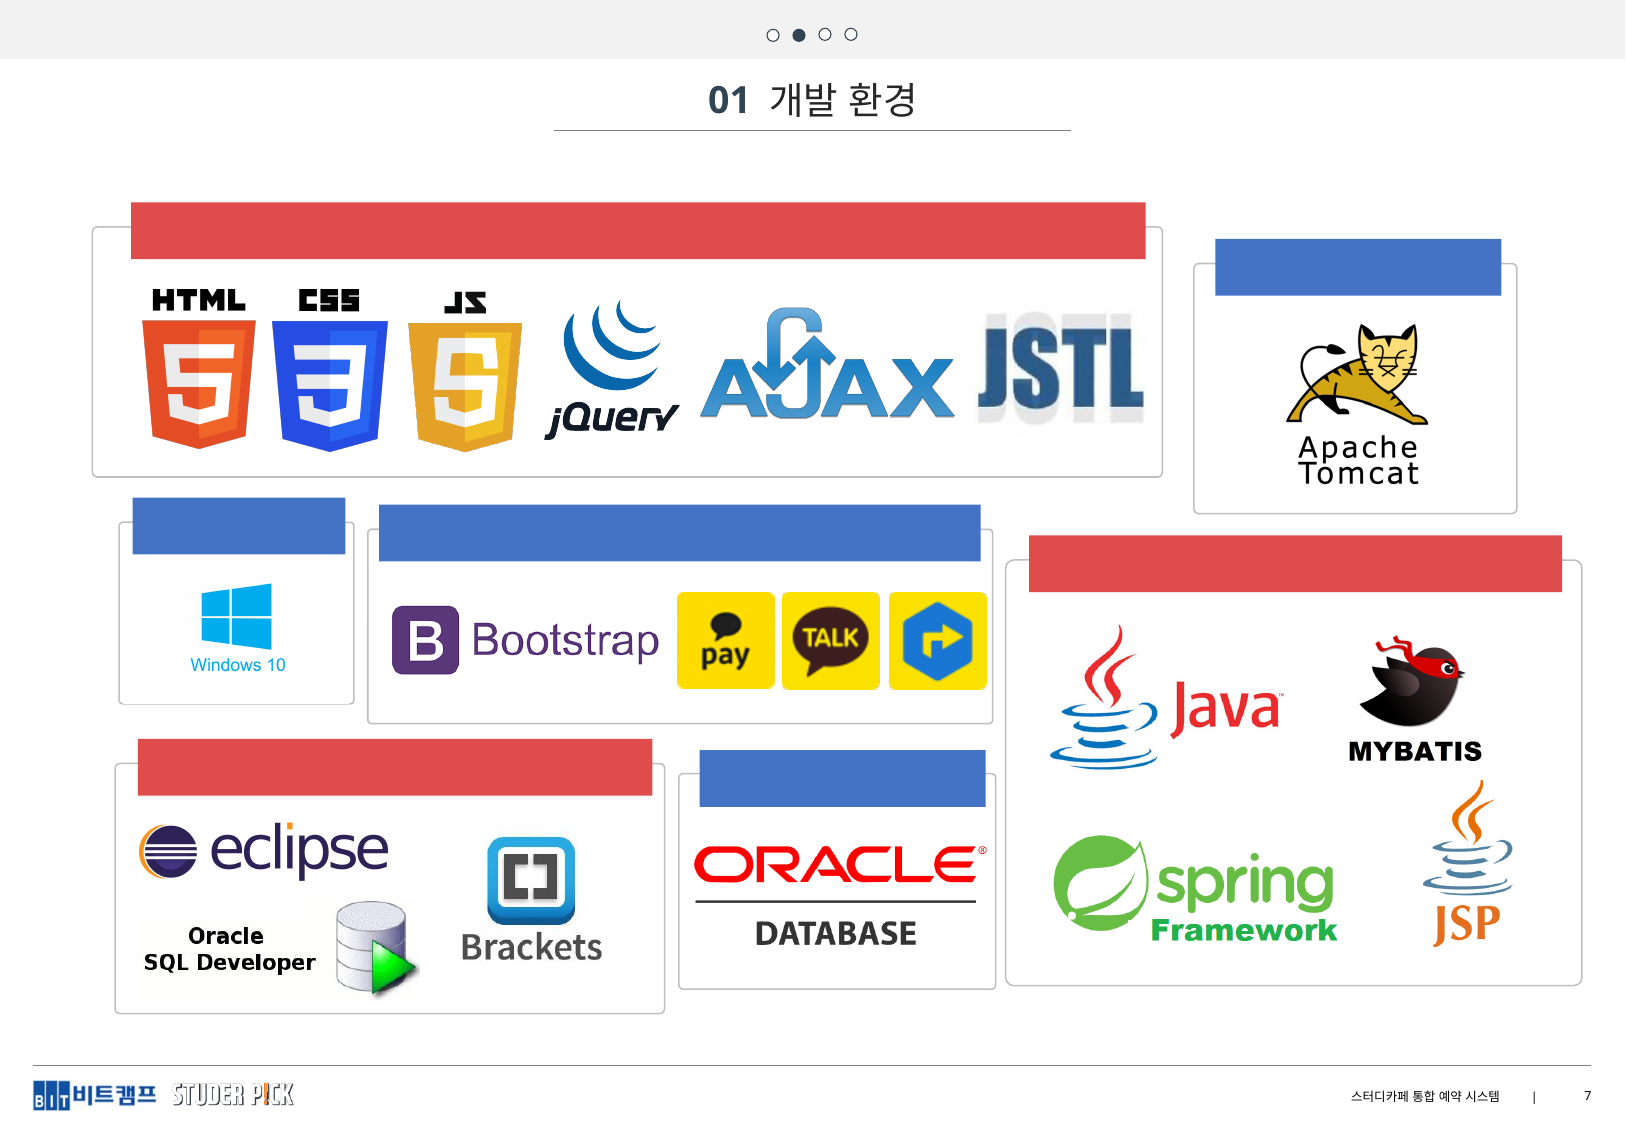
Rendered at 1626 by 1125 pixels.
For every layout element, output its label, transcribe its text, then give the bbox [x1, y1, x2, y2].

text_box [0, 0, 1625, 60]
text_box Front-End [130, 201, 1147, 260]
picture [782, 592, 880, 690]
picture [1040, 806, 1352, 955]
picture [671, 810, 1009, 980]
picture [1013, 615, 1554, 952]
picture [119, 284, 683, 456]
text_box Server [1214, 238, 1502, 297]
text_box ETC [378, 504, 982, 562]
text_box Back-End [1028, 534, 1563, 593]
picture [692, 273, 1146, 457]
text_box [693, 68, 933, 130]
picture [32, 1073, 303, 1115]
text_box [766, 28, 857, 42]
text_box Tool [137, 738, 653, 797]
text_box [118, 521, 355, 705]
text_box OS [132, 497, 346, 555]
picture [374, 568, 672, 709]
text_box [1192, 262, 1518, 515]
text_box [366, 528, 994, 725]
text_box DataBase [699, 749, 987, 808]
picture [1257, 303, 1457, 504]
text_box [1004, 558, 1584, 987]
picture [889, 592, 987, 690]
text_box [677, 772, 997, 810]
picture [123, 558, 349, 704]
picture [135, 800, 659, 1001]
text_box [91, 225, 1164, 479]
text_box 스터디카페 통합 예약 시스템 | [1169, 1078, 1569, 1112]
picture [677, 592, 775, 690]
text_box [114, 762, 666, 1015]
text_box [677, 980, 997, 991]
text_box 7 [1534, 1080, 1607, 1121]
